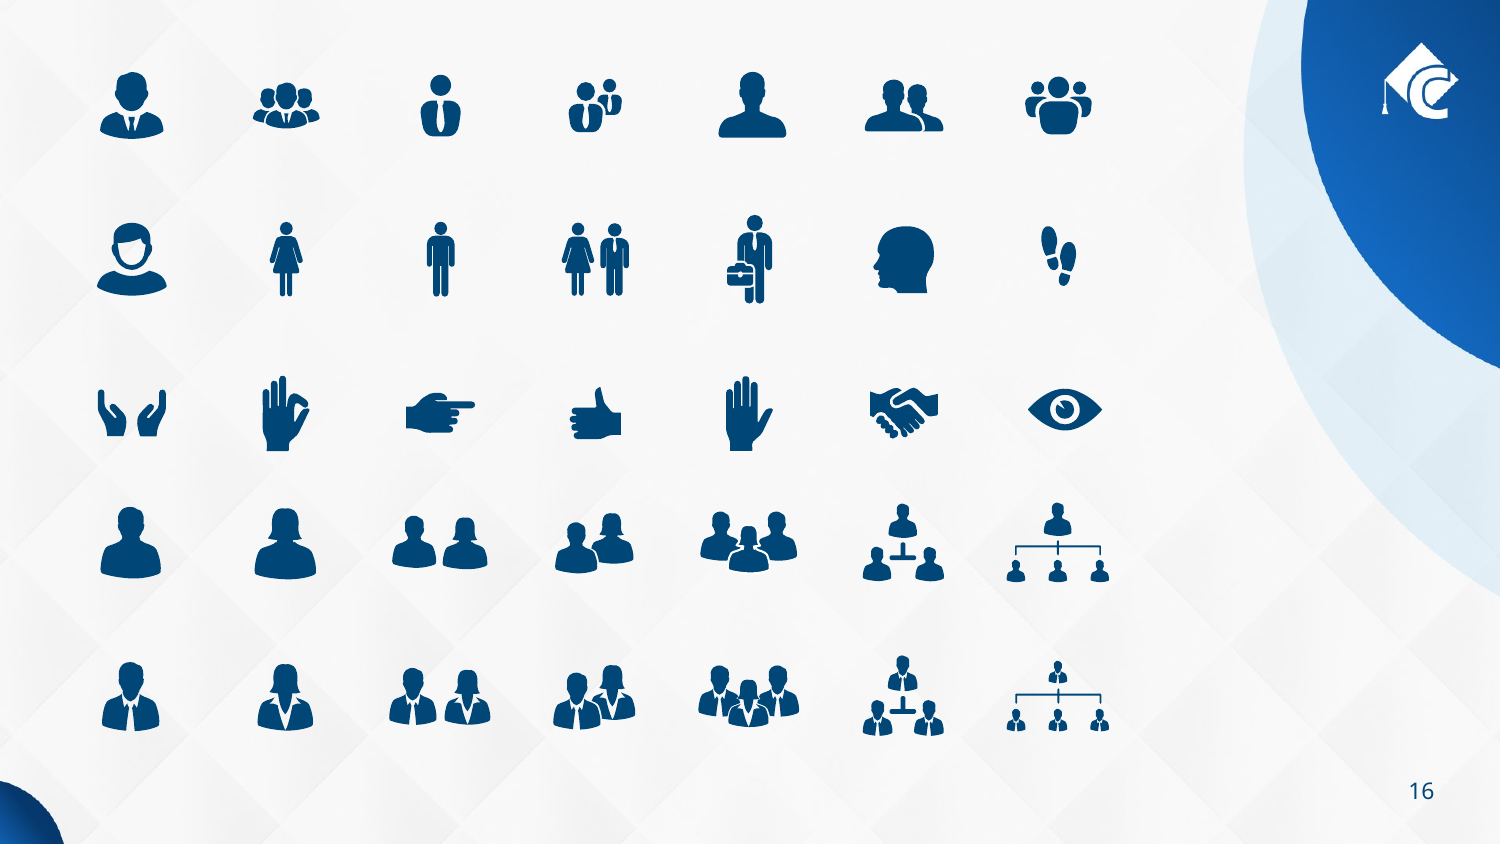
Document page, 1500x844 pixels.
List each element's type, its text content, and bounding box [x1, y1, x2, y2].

text_box [100, 506, 161, 579]
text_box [388, 666, 492, 726]
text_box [1024, 76, 1093, 135]
text_box [873, 226, 934, 294]
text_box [391, 514, 489, 570]
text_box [1027, 386, 1103, 433]
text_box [869, 386, 939, 439]
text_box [269, 221, 304, 297]
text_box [101, 660, 161, 732]
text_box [553, 661, 637, 730]
text_box [726, 376, 773, 451]
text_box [726, 214, 773, 304]
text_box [1006, 659, 1110, 732]
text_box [419, 74, 462, 137]
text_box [97, 389, 167, 437]
slide_number 16 [1357, 769, 1447, 815]
text_box [262, 375, 310, 452]
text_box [1040, 225, 1077, 294]
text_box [1006, 501, 1110, 583]
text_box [862, 654, 945, 737]
text_box [406, 392, 475, 433]
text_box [864, 79, 944, 132]
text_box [257, 660, 315, 732]
text_box [569, 387, 621, 440]
picture [0, 0, 1500, 844]
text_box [862, 502, 945, 582]
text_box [561, 222, 630, 297]
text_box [700, 510, 799, 575]
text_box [252, 82, 320, 129]
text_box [567, 78, 623, 133]
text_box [99, 71, 164, 140]
text_box [254, 508, 316, 580]
text_box [718, 71, 787, 138]
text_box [96, 222, 167, 296]
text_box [554, 510, 635, 574]
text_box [426, 221, 455, 297]
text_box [698, 664, 801, 728]
